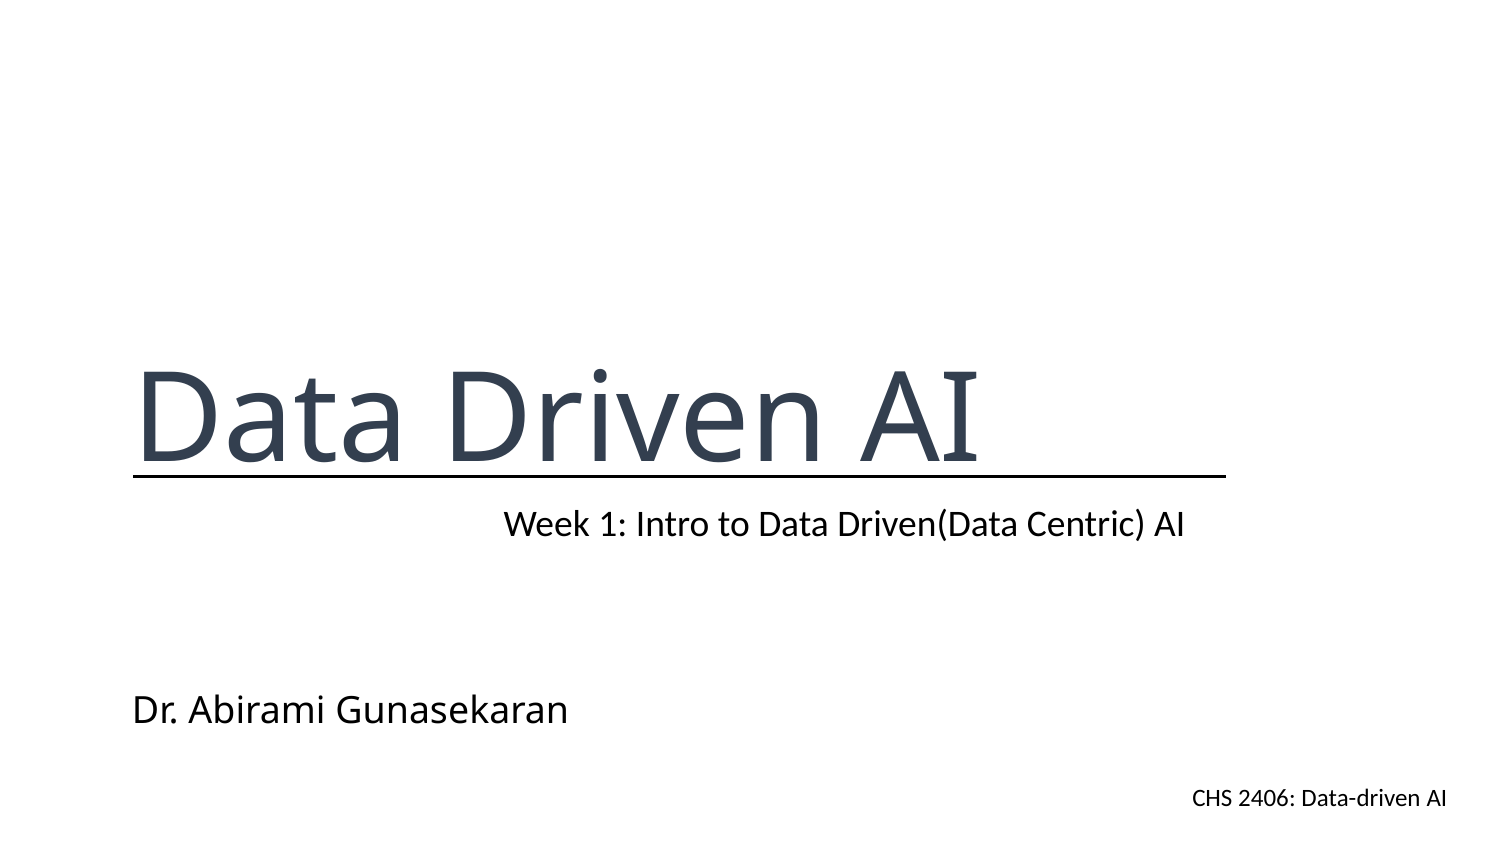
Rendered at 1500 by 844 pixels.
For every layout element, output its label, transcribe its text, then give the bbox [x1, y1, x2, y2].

text_box Dr. Abirami Gunasekaran [116, 671, 860, 750]
title Data Driven AI [116, 242, 1299, 504]
subtitle Week 1: Intro to Data Driven(Data Centric) AI [488, 488, 1383, 617]
subtitle CHS 2406: Data-driven AI [1038, 759, 1463, 838]
